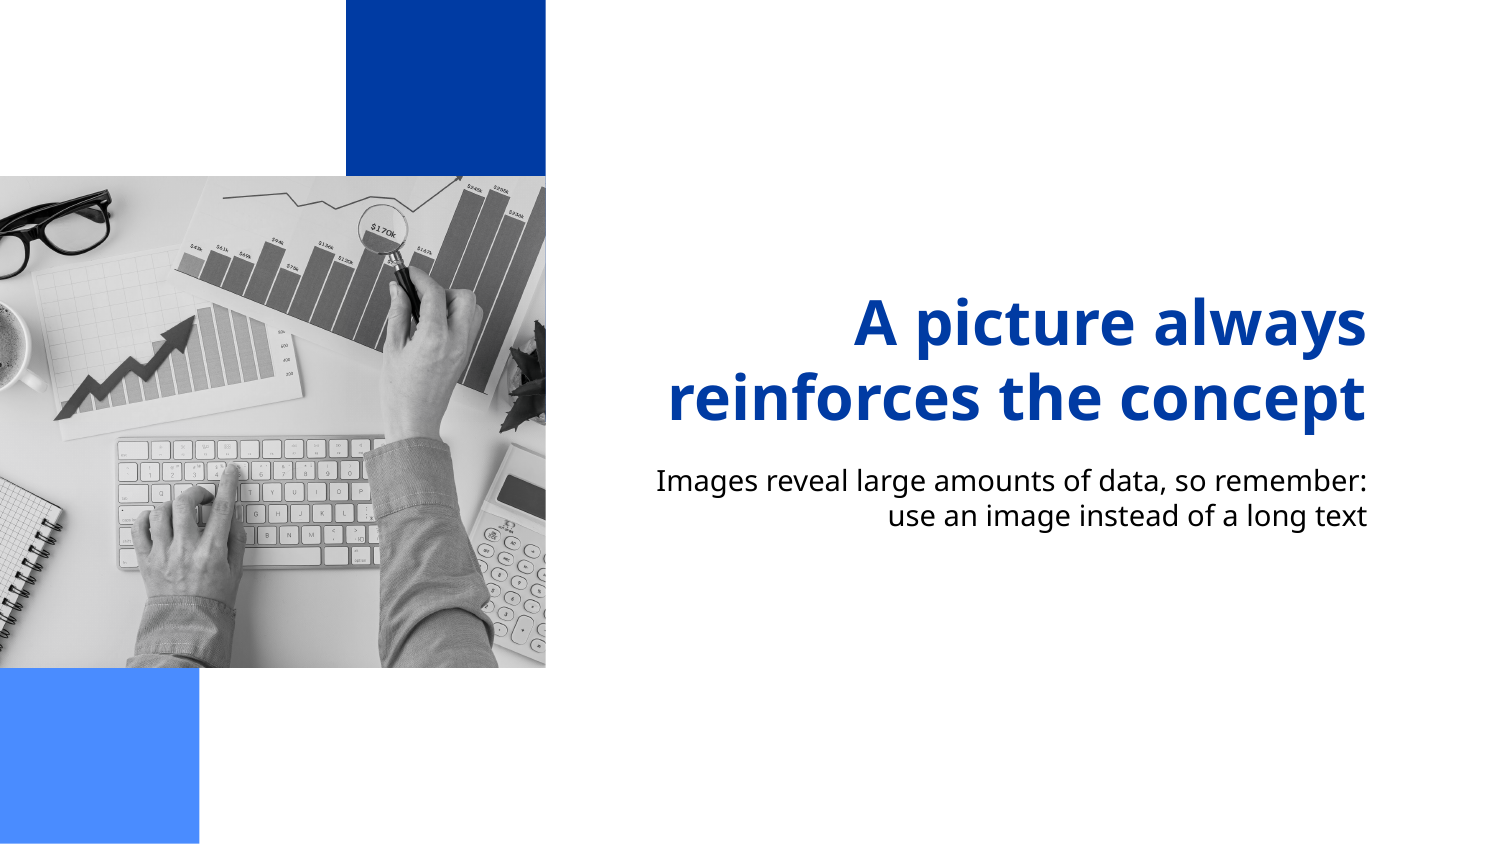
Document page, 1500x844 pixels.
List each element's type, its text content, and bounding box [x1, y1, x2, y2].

picture [0, 176, 546, 668]
subtitle Images reveal large amounts of data, so remember: use an image instead of a long text [611, 447, 1383, 589]
title A picture always reinforces the concept [611, 267, 1383, 447]
